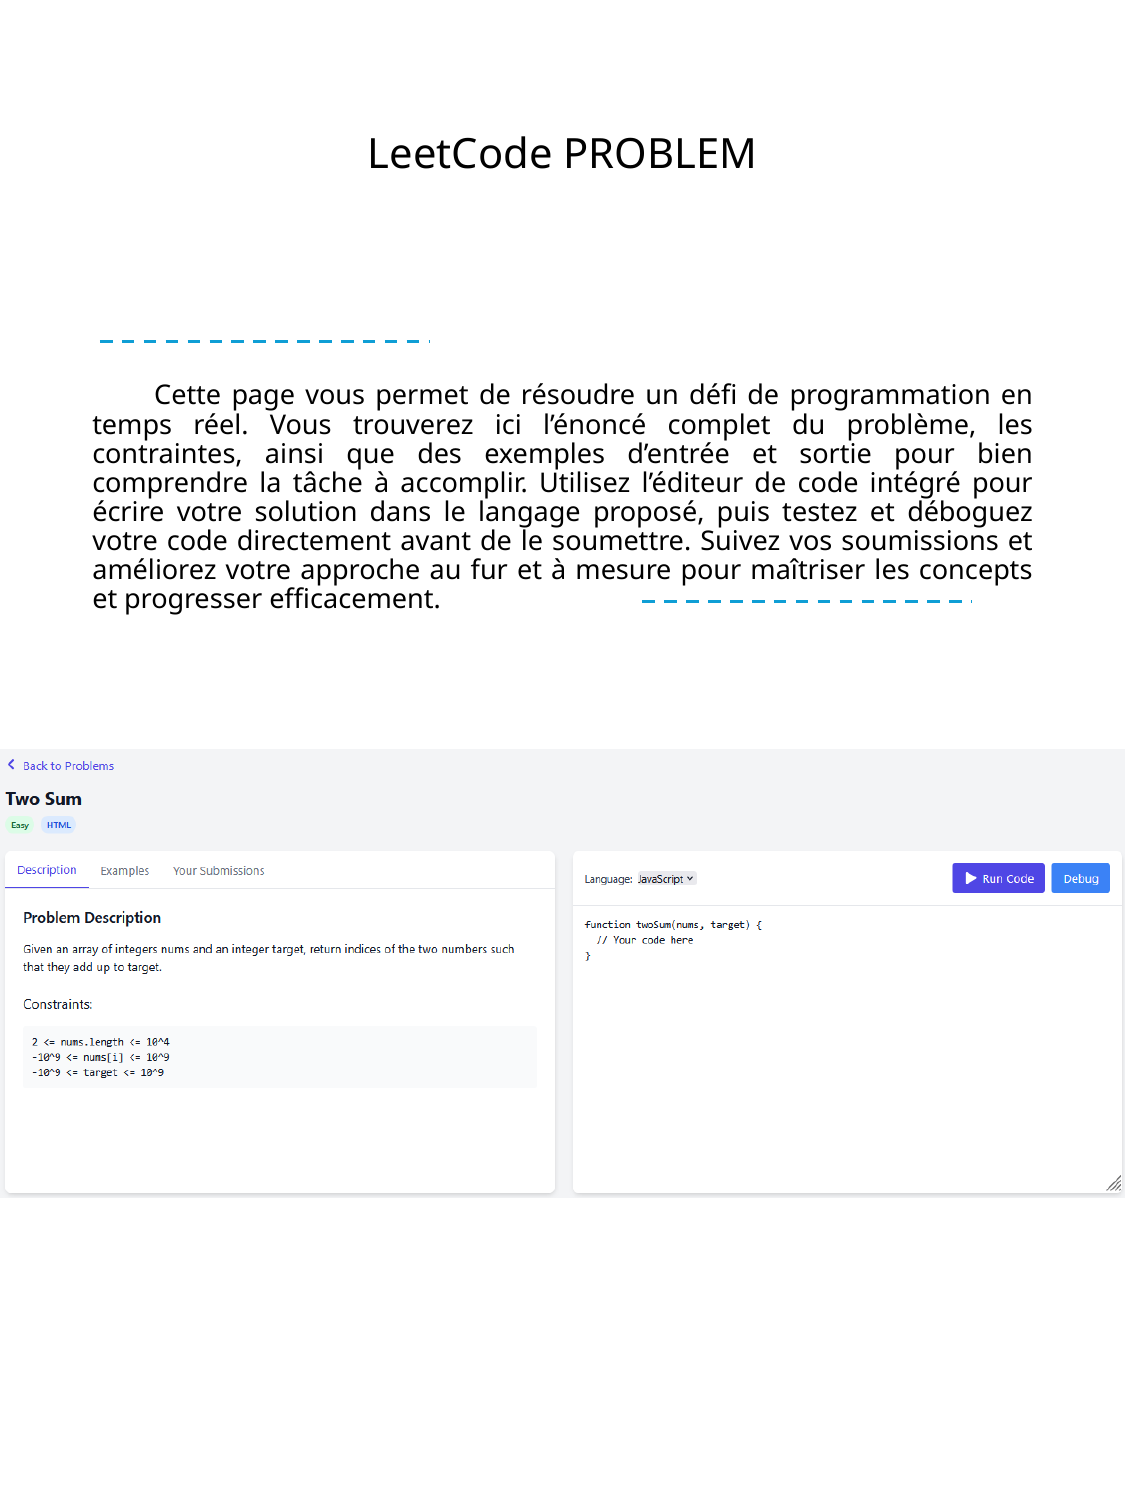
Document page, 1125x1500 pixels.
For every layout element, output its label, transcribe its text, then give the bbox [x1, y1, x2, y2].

picture [0, 749, 1125, 1198]
list Cette page vous permet de résoudre un défi de programmation en temps réel. Vous trouverez ici l’énoncé complet du problème, les contraintes, ainsi que des exemples d’entrée et sortie pour bien comprendre la tâche à accomplir. Utilisez l’éditeur de code intégré pour écrire votre solution dans le langage proposé, puis testez et déboguez votre code directement avant de le soumettre. Suivez vos soumissions et améliorez votre approche au fur et à mesure pour maîtriser les concepts et progresser efficacement. [77, 374, 1048, 628]
title LeetCode PROBLEM [179, 102, 946, 208]
